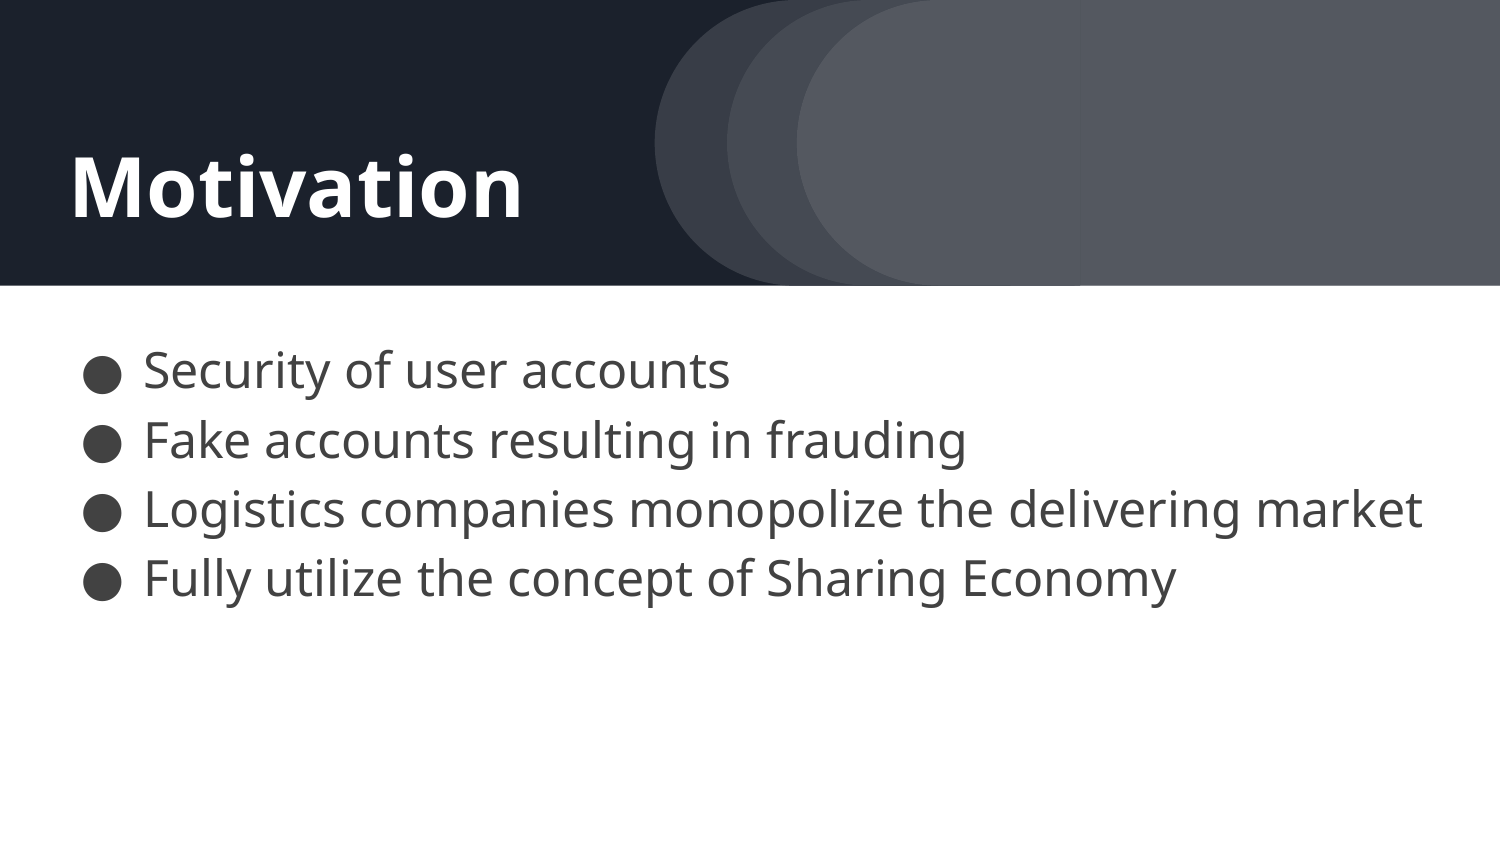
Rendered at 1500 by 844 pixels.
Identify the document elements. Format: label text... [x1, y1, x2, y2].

title Motivation [53, 24, 638, 250]
list Security of user accounts Fake accounts resulting in frauding Logistics companies monopolize the delivering market Fully utilize the concept of Sharing Economy [53, 315, 1447, 759]
